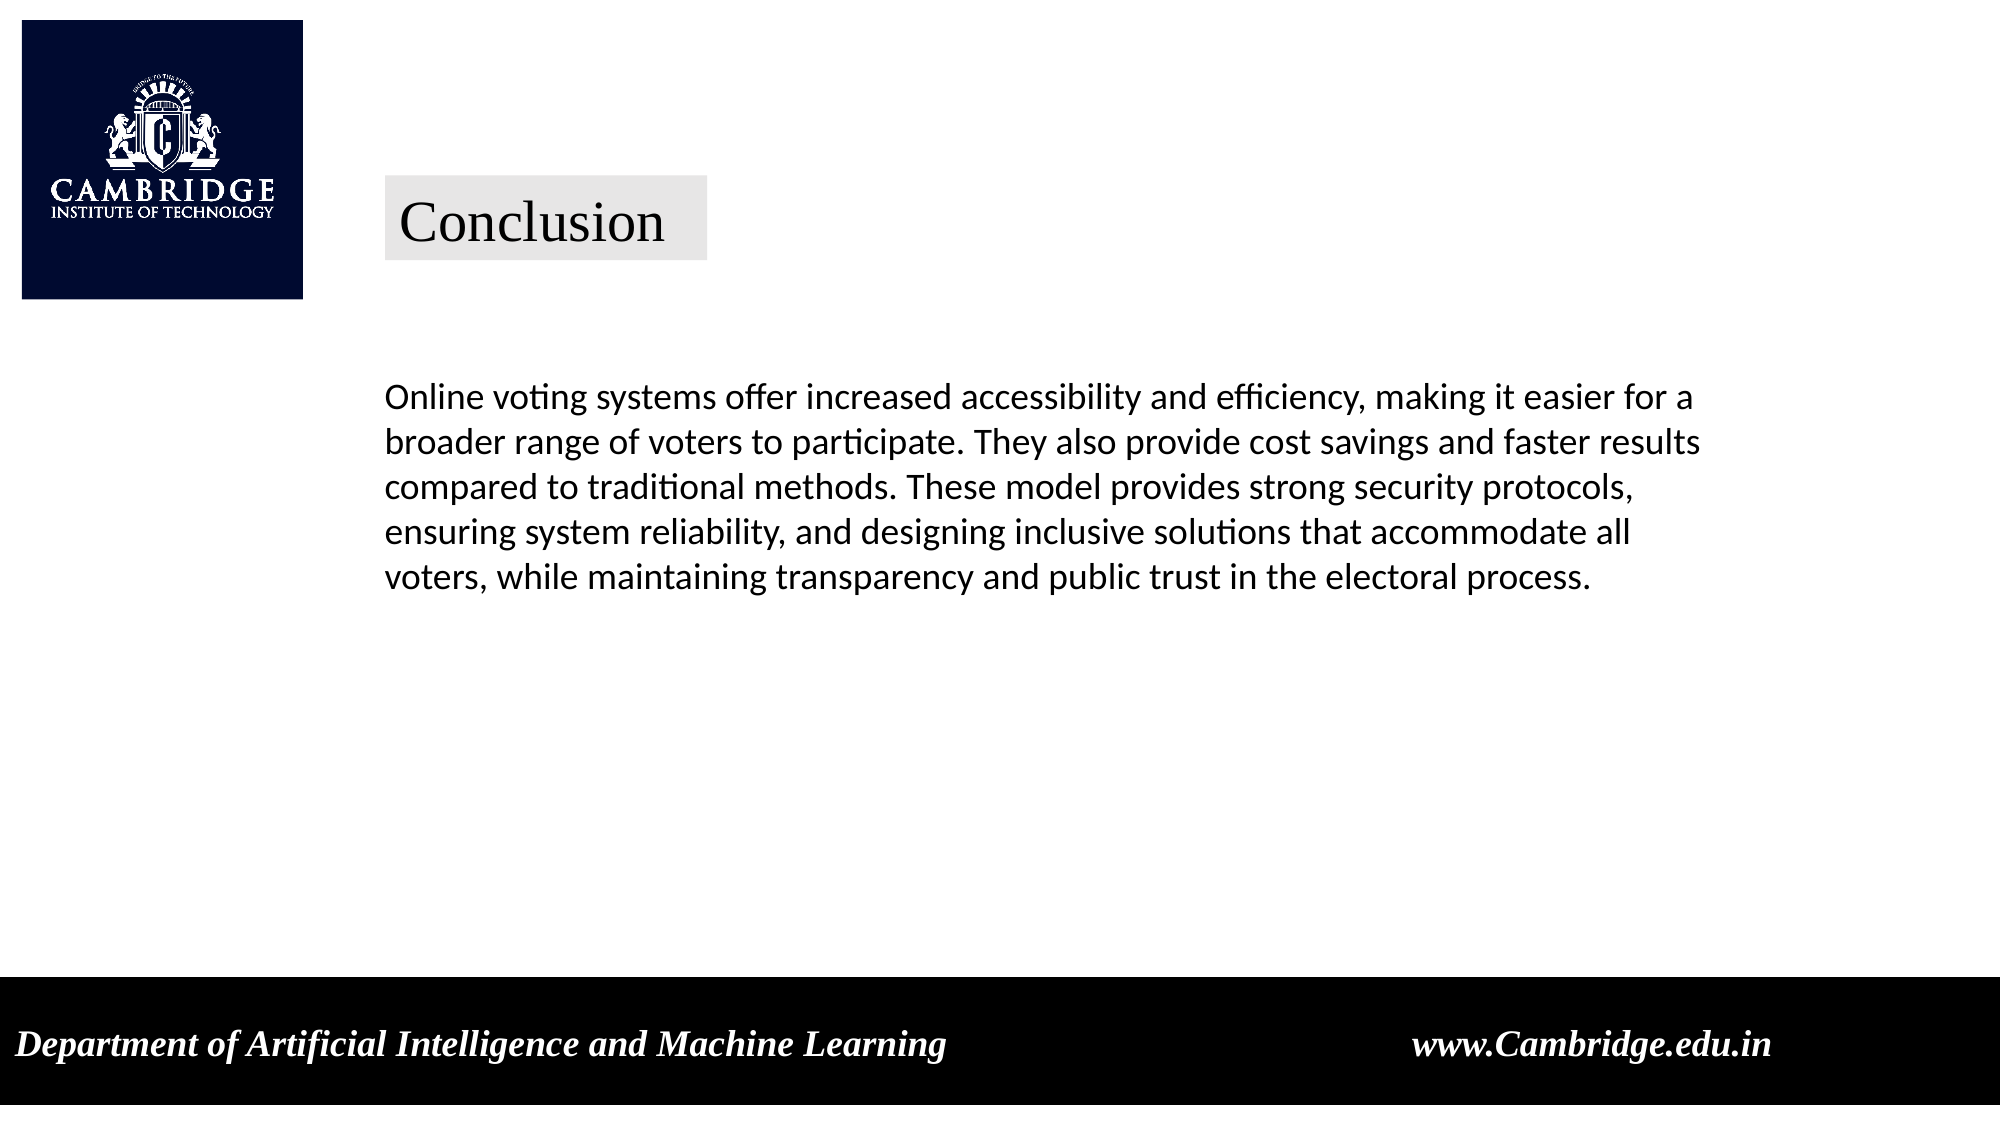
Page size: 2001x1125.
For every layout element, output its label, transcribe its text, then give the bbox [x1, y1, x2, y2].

picture [51, 74, 274, 218]
text_box Department of Artificial Intelligence and Machine Learning www.Cambridge.edu.in [0, 977, 2000, 1105]
text_box Online voting systems offer increased accessibility and efficiency, making it easier for a broader range of voters to participate. They also provide cost savings and faster results compared to traditional methods. These model provides strong security protocols, ensuring system reliability, and designing inclusive solutions that accommodate all voters, while maintaining transparency and public trust in the electoral process. [369, 329, 1739, 640]
text_box Conclusion [385, 175, 708, 261]
